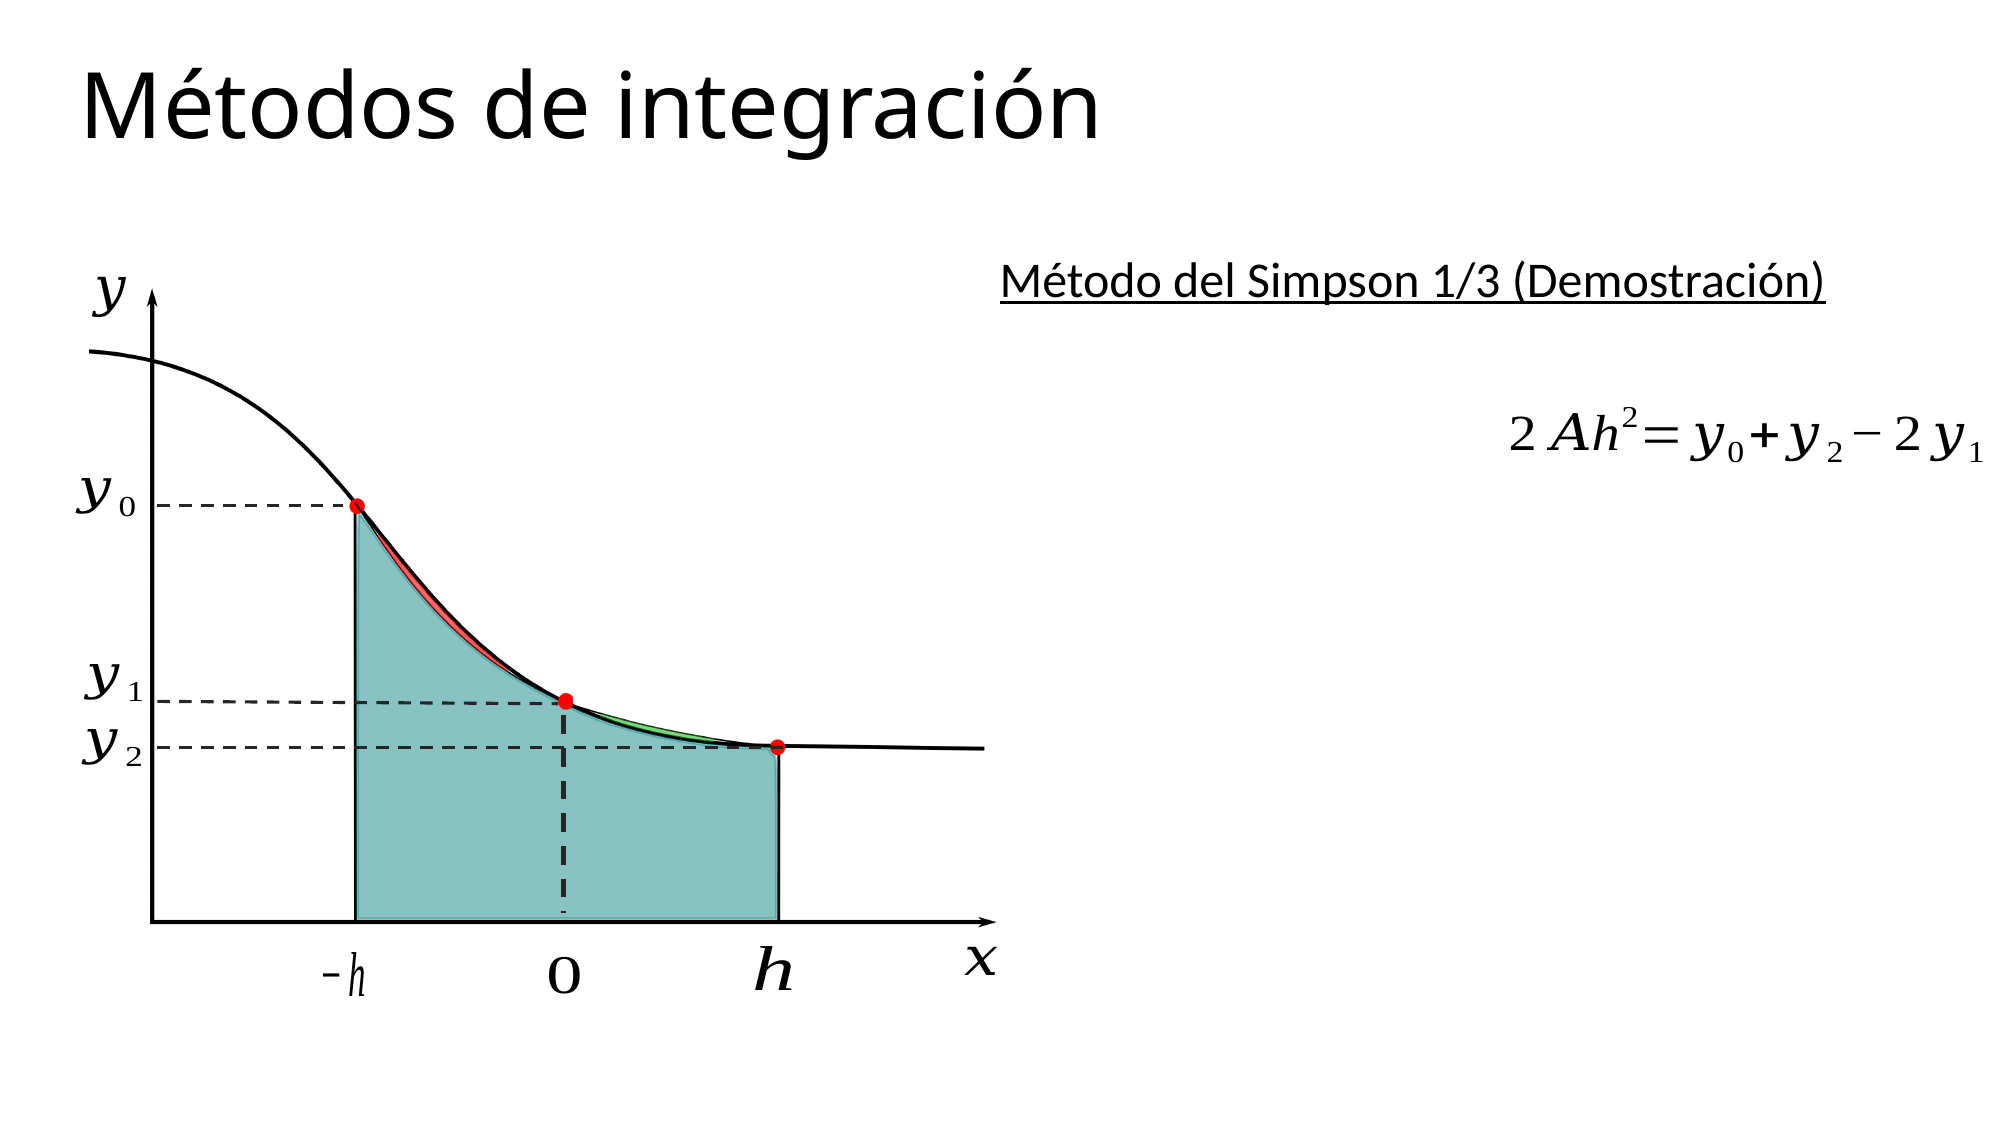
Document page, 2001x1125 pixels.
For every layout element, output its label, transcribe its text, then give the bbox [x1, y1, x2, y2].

text_box Método del Simpson 1/3 (Demostración) [984, 240, 1891, 315]
picture [89, 288, 996, 928]
title Métodos de integración [64, 0, 1790, 218]
